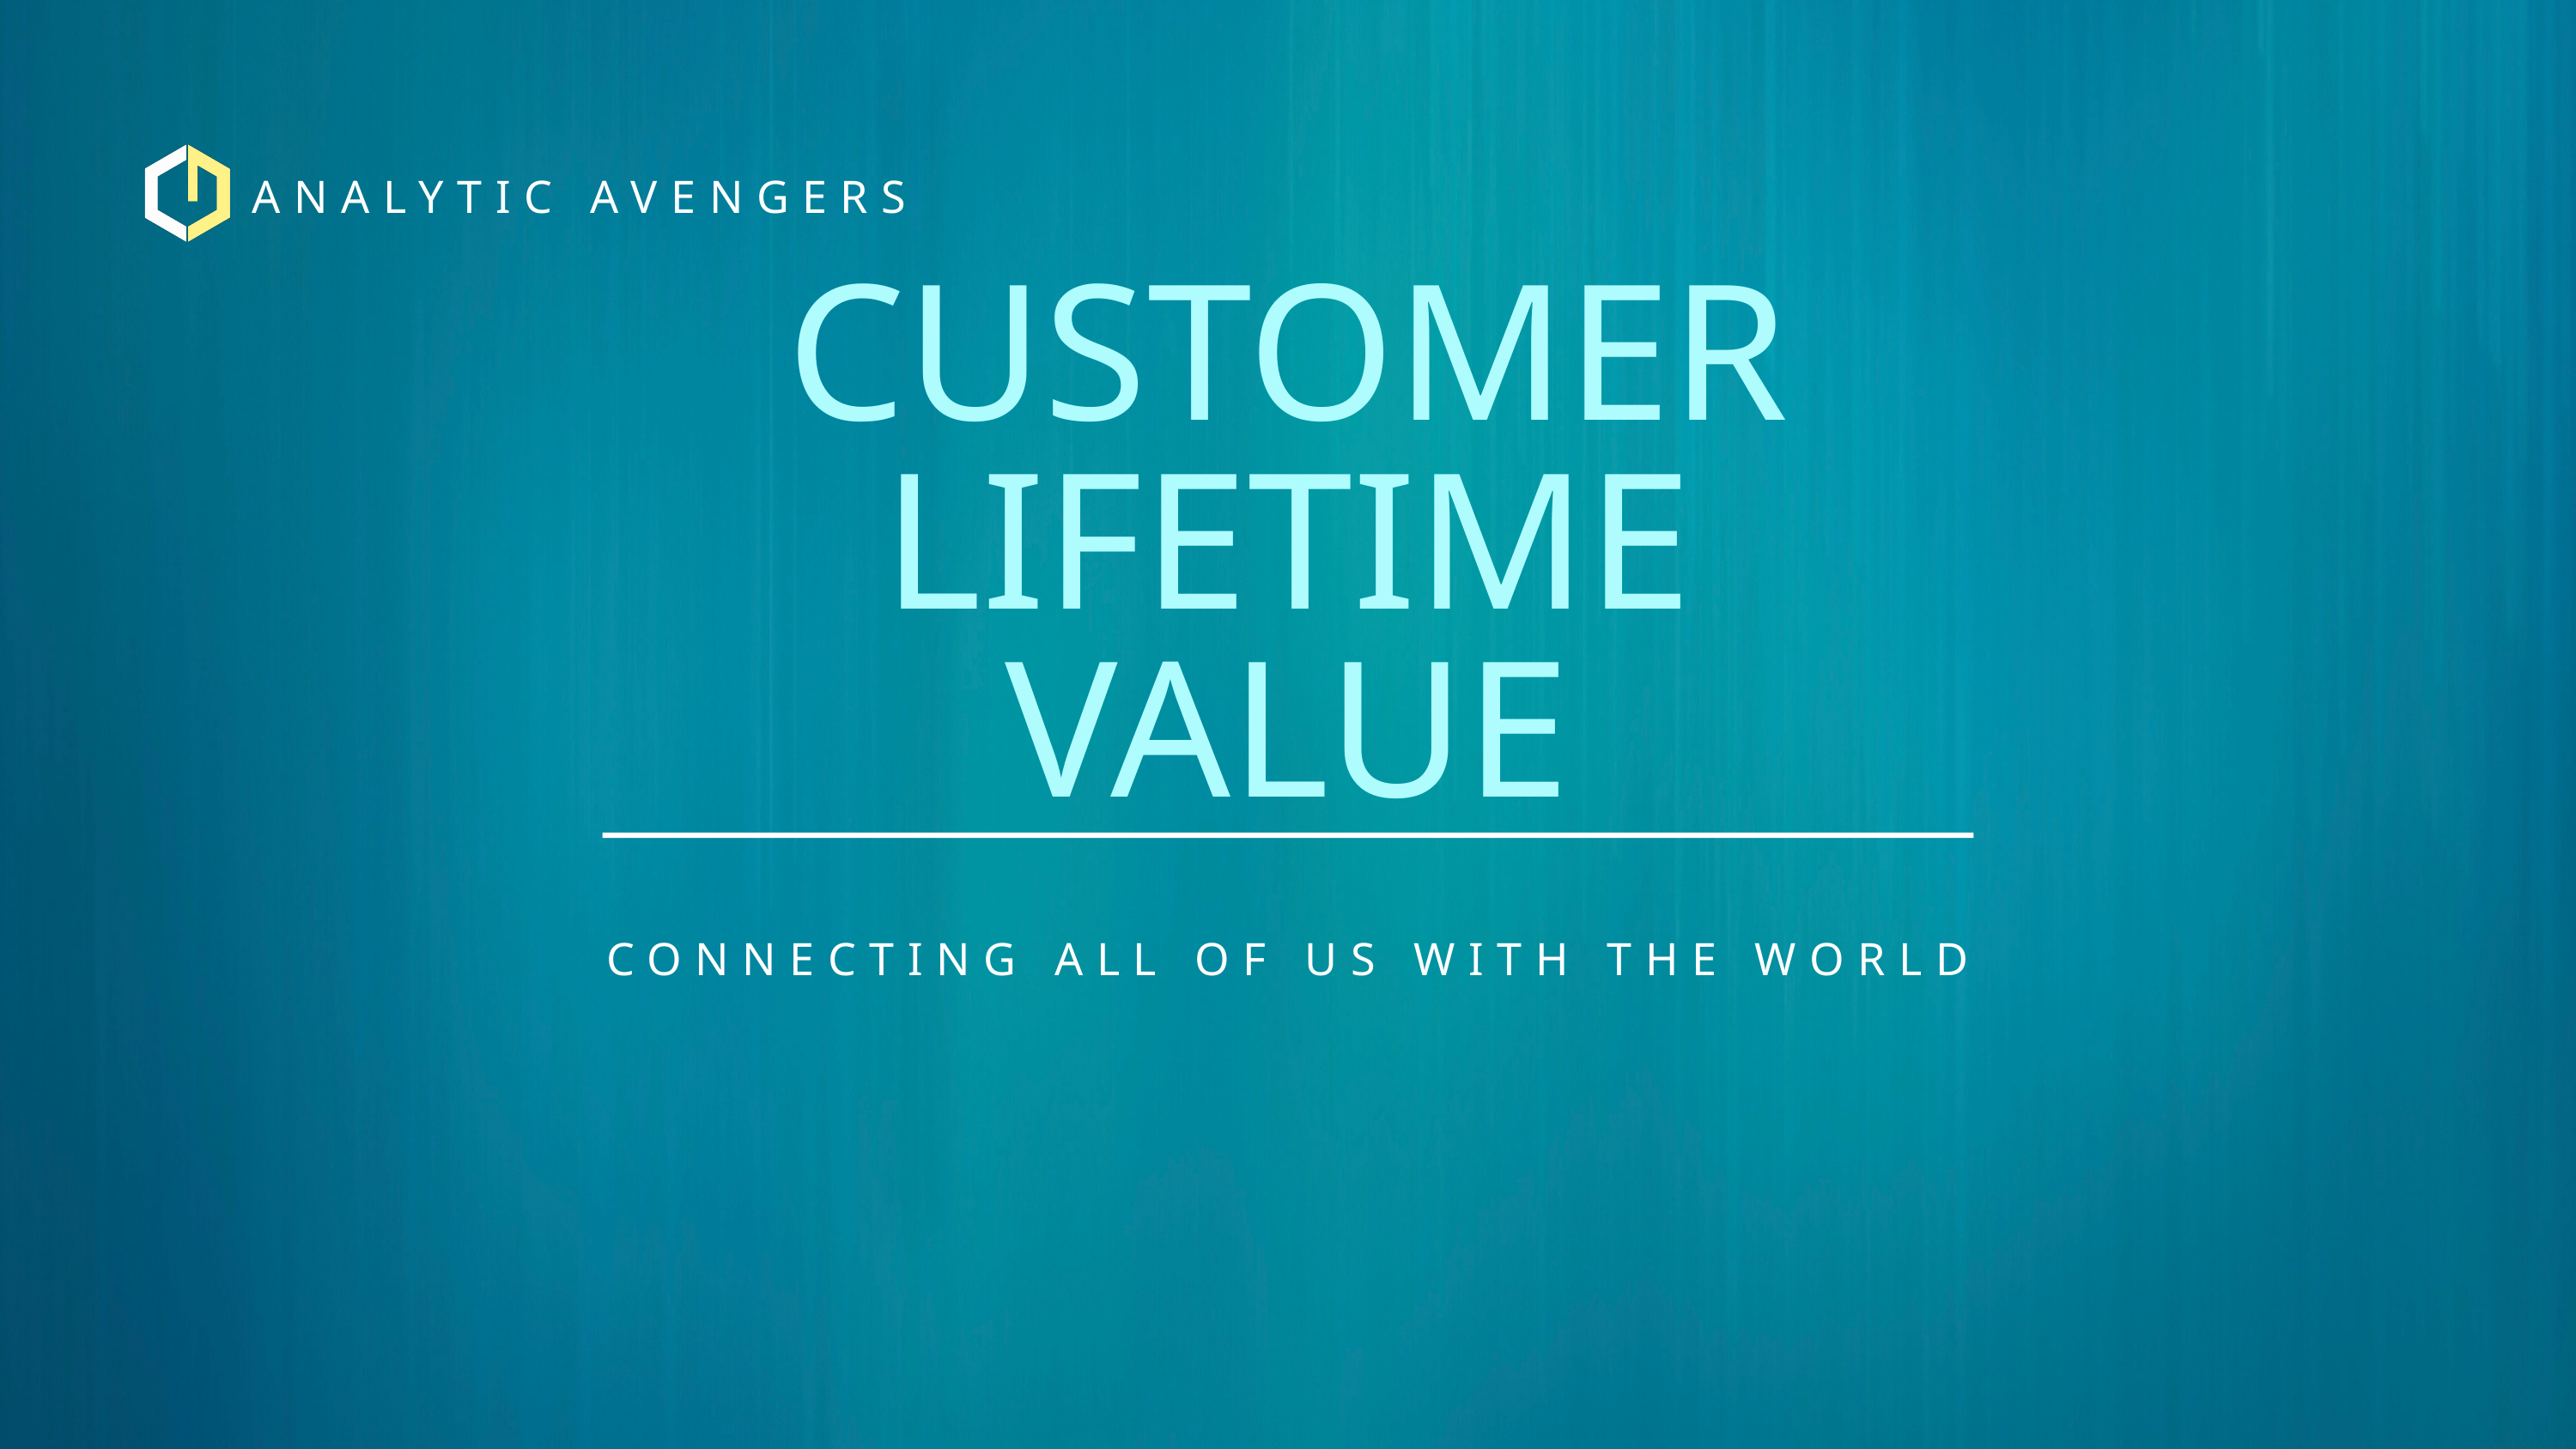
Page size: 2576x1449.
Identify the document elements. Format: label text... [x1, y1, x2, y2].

text_box [0, 0, 2576, 1449]
text_box [144, 144, 230, 242]
text_box CONNECTING ALL OF US WITH THE WORLD [303, 922, 2273, 985]
text_box CUSTOMER LIFETIME VALUE [527, 270, 2049, 835]
text_box ANALYTIC AVENGERS [252, 160, 1119, 223]
